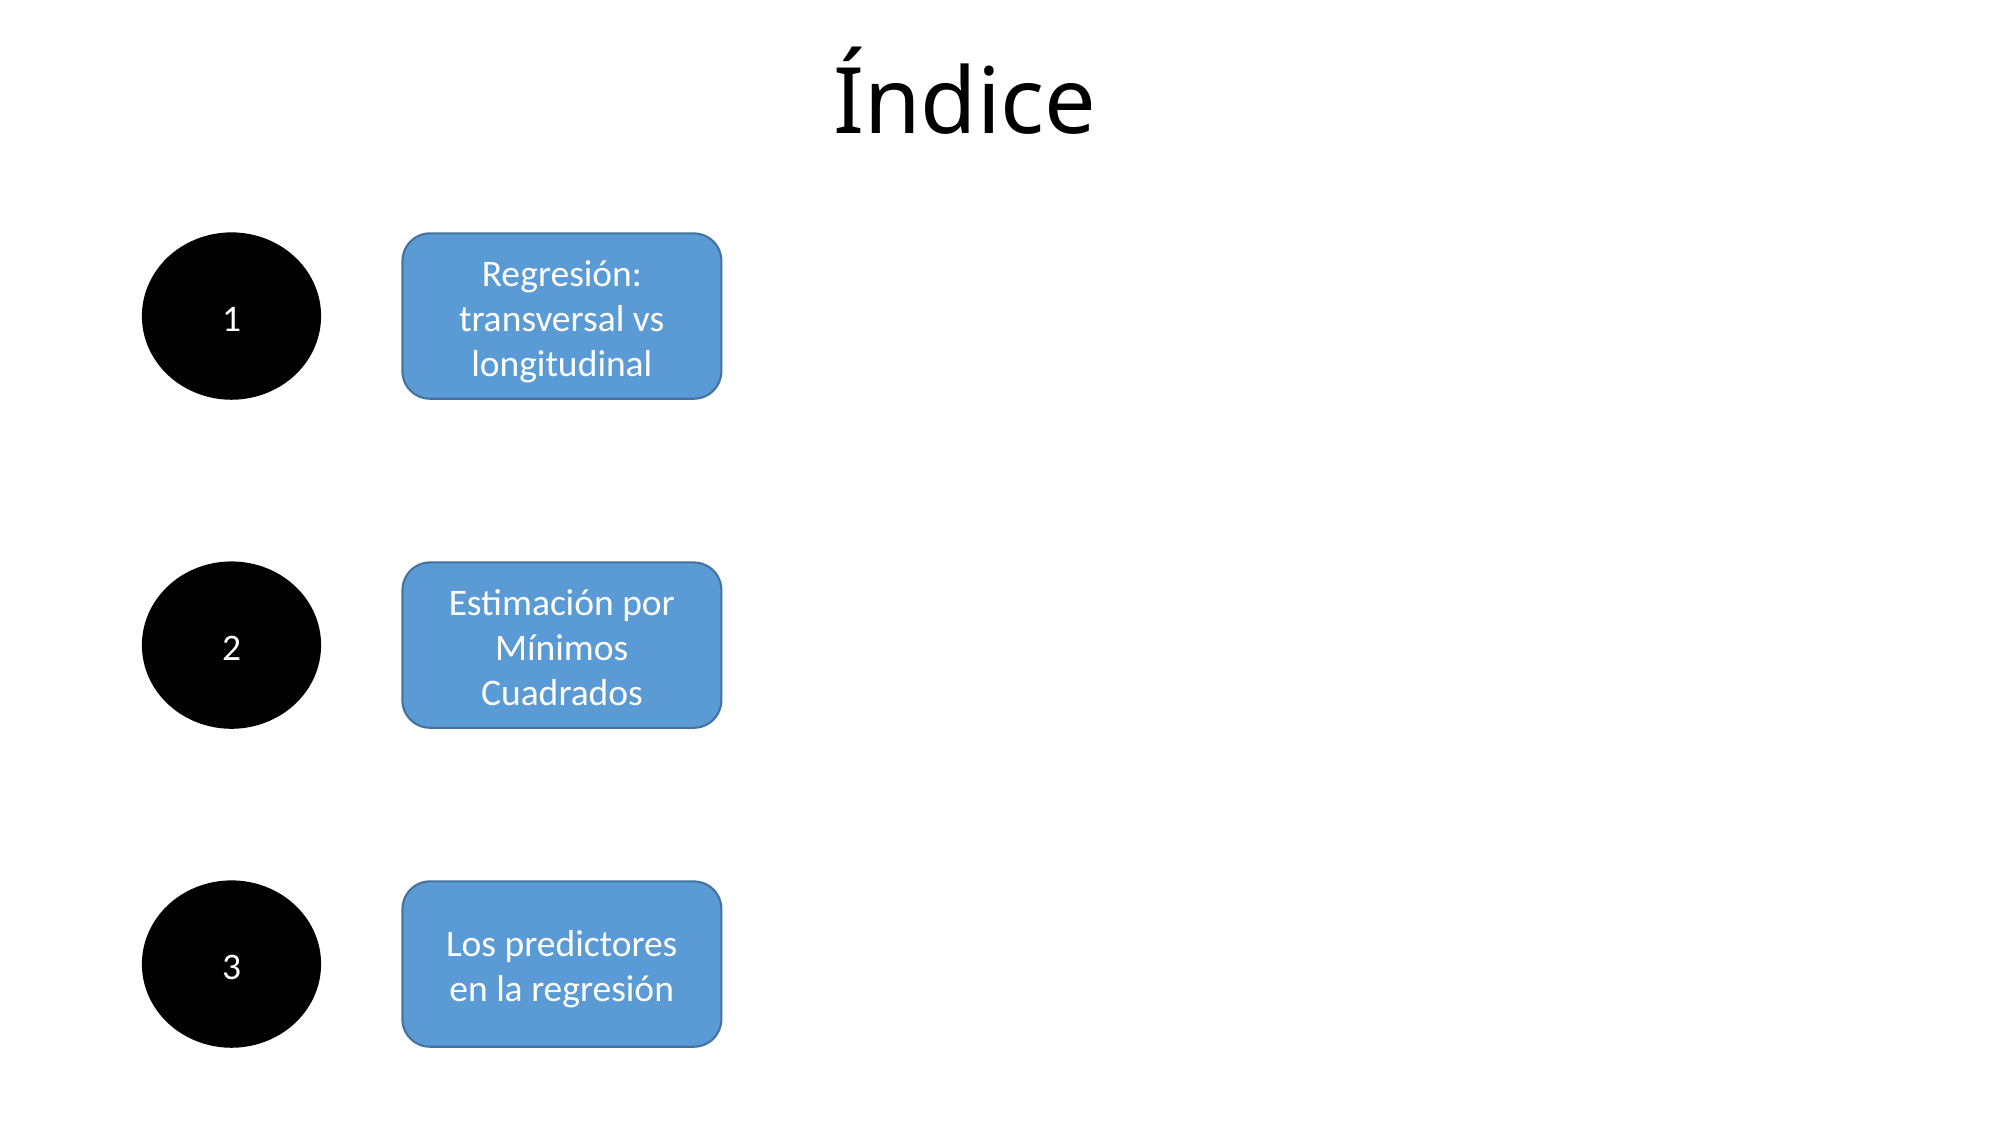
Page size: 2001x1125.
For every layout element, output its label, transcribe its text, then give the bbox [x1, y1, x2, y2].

text_box 1 [141, 232, 322, 400]
text_box 3 [141, 880, 322, 1048]
text_box Estimación por Mínimos Cuadrados [401, 561, 723, 729]
text_box 2 [141, 561, 322, 729]
title Índice [290, 22, 1640, 186]
text_box Regresión: transversal vs longitudinal [401, 232, 723, 400]
text_box Los predictores en la regresión [401, 880, 723, 1048]
